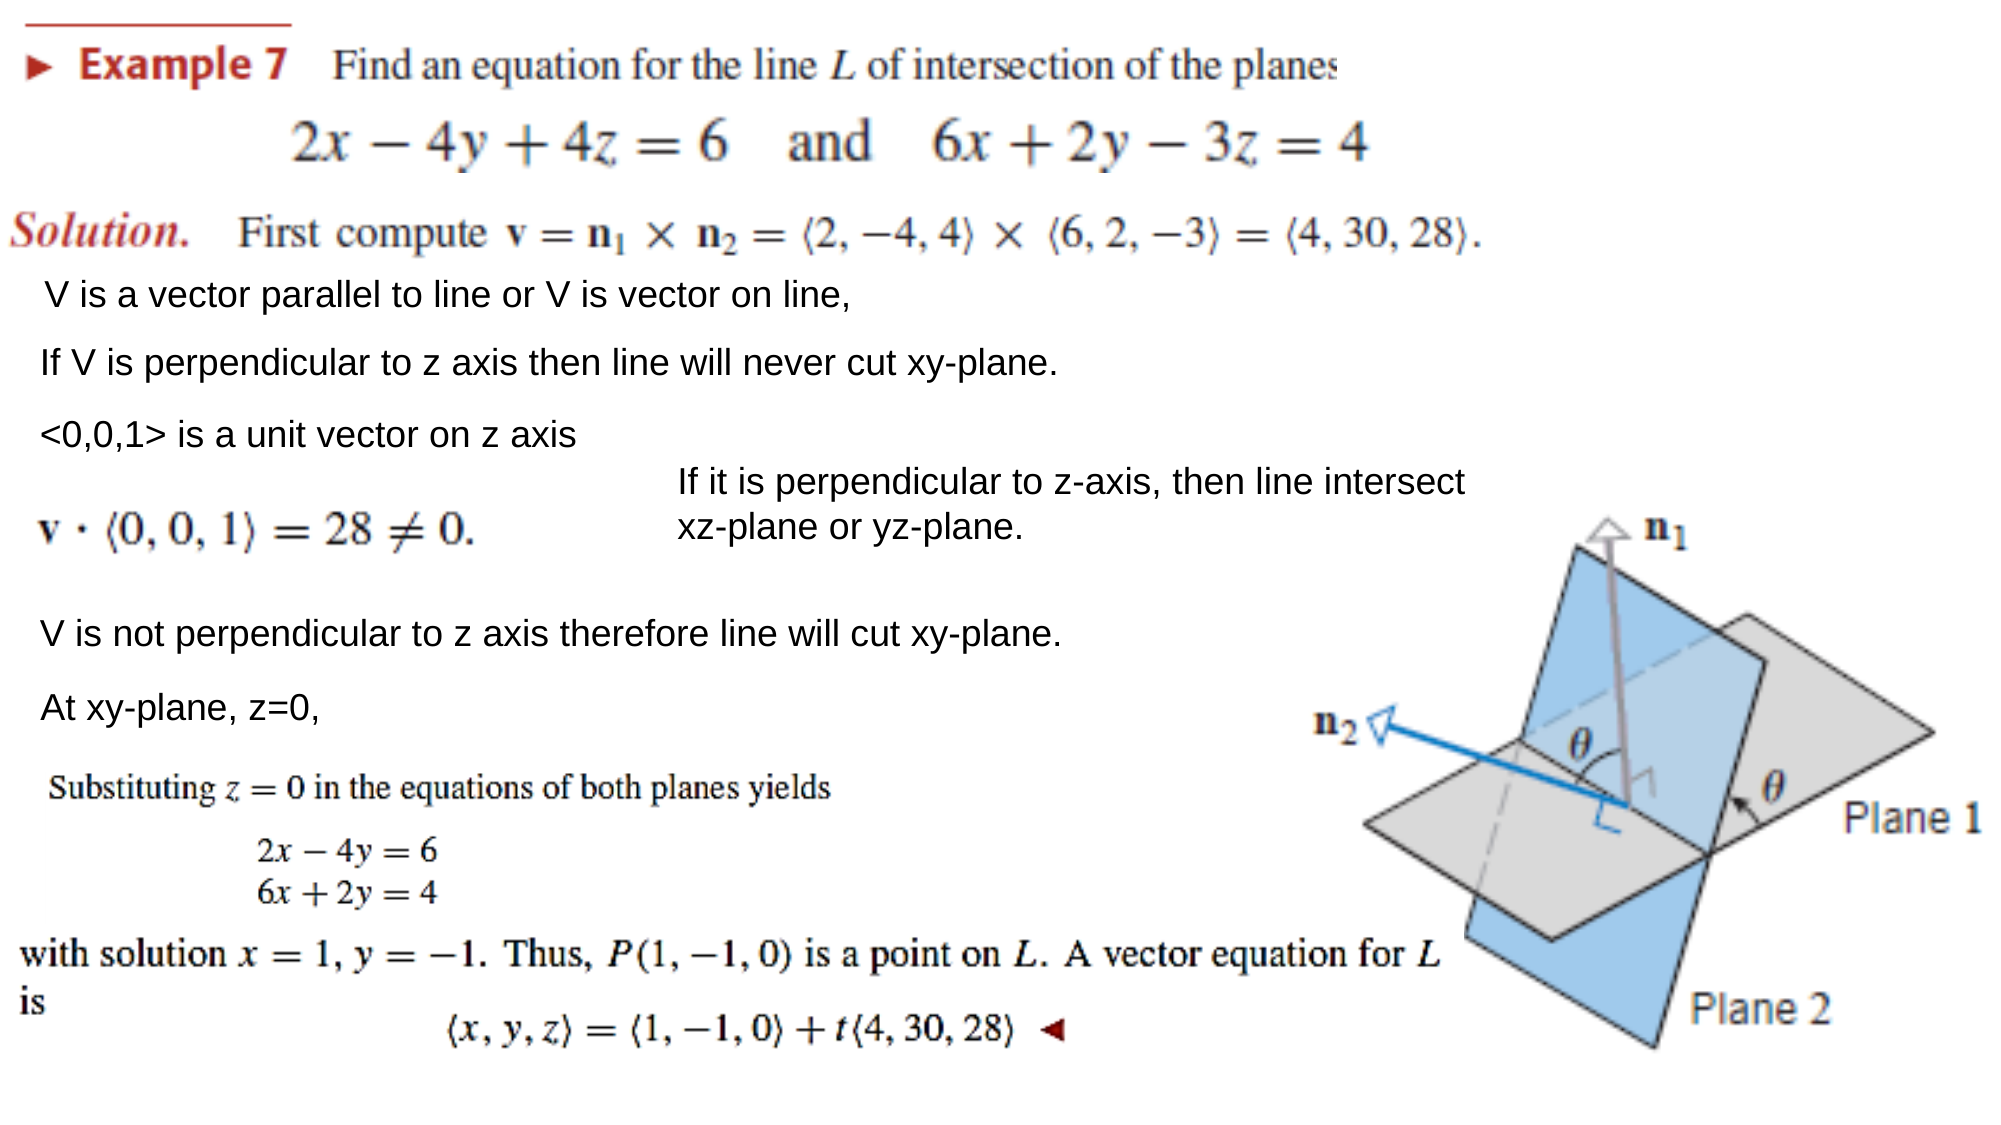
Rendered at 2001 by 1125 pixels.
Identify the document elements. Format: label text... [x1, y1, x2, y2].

text_box <0,0,1> is a unit vector on z axis [24, 402, 1100, 463]
picture [23, 501, 485, 567]
text_box V is not perpendicular to z axis therefore line will cut xy-plane. [24, 601, 1100, 662]
text_box At xy-plane, z=0, [25, 675, 347, 736]
text_box If V is perpendicular to z axis then line will never cut xy-plane. [24, 330, 1100, 391]
text_box If it is perpendicular to z-axis, then line intersect xz-plane or yz-plane. [662, 449, 1282, 555]
picture [0, 1, 1383, 173]
picture [4, 449, 2000, 1082]
picture [4, 199, 1497, 265]
text_box V is a vector parallel to line or V is vector on line, [29, 274, 867, 323]
